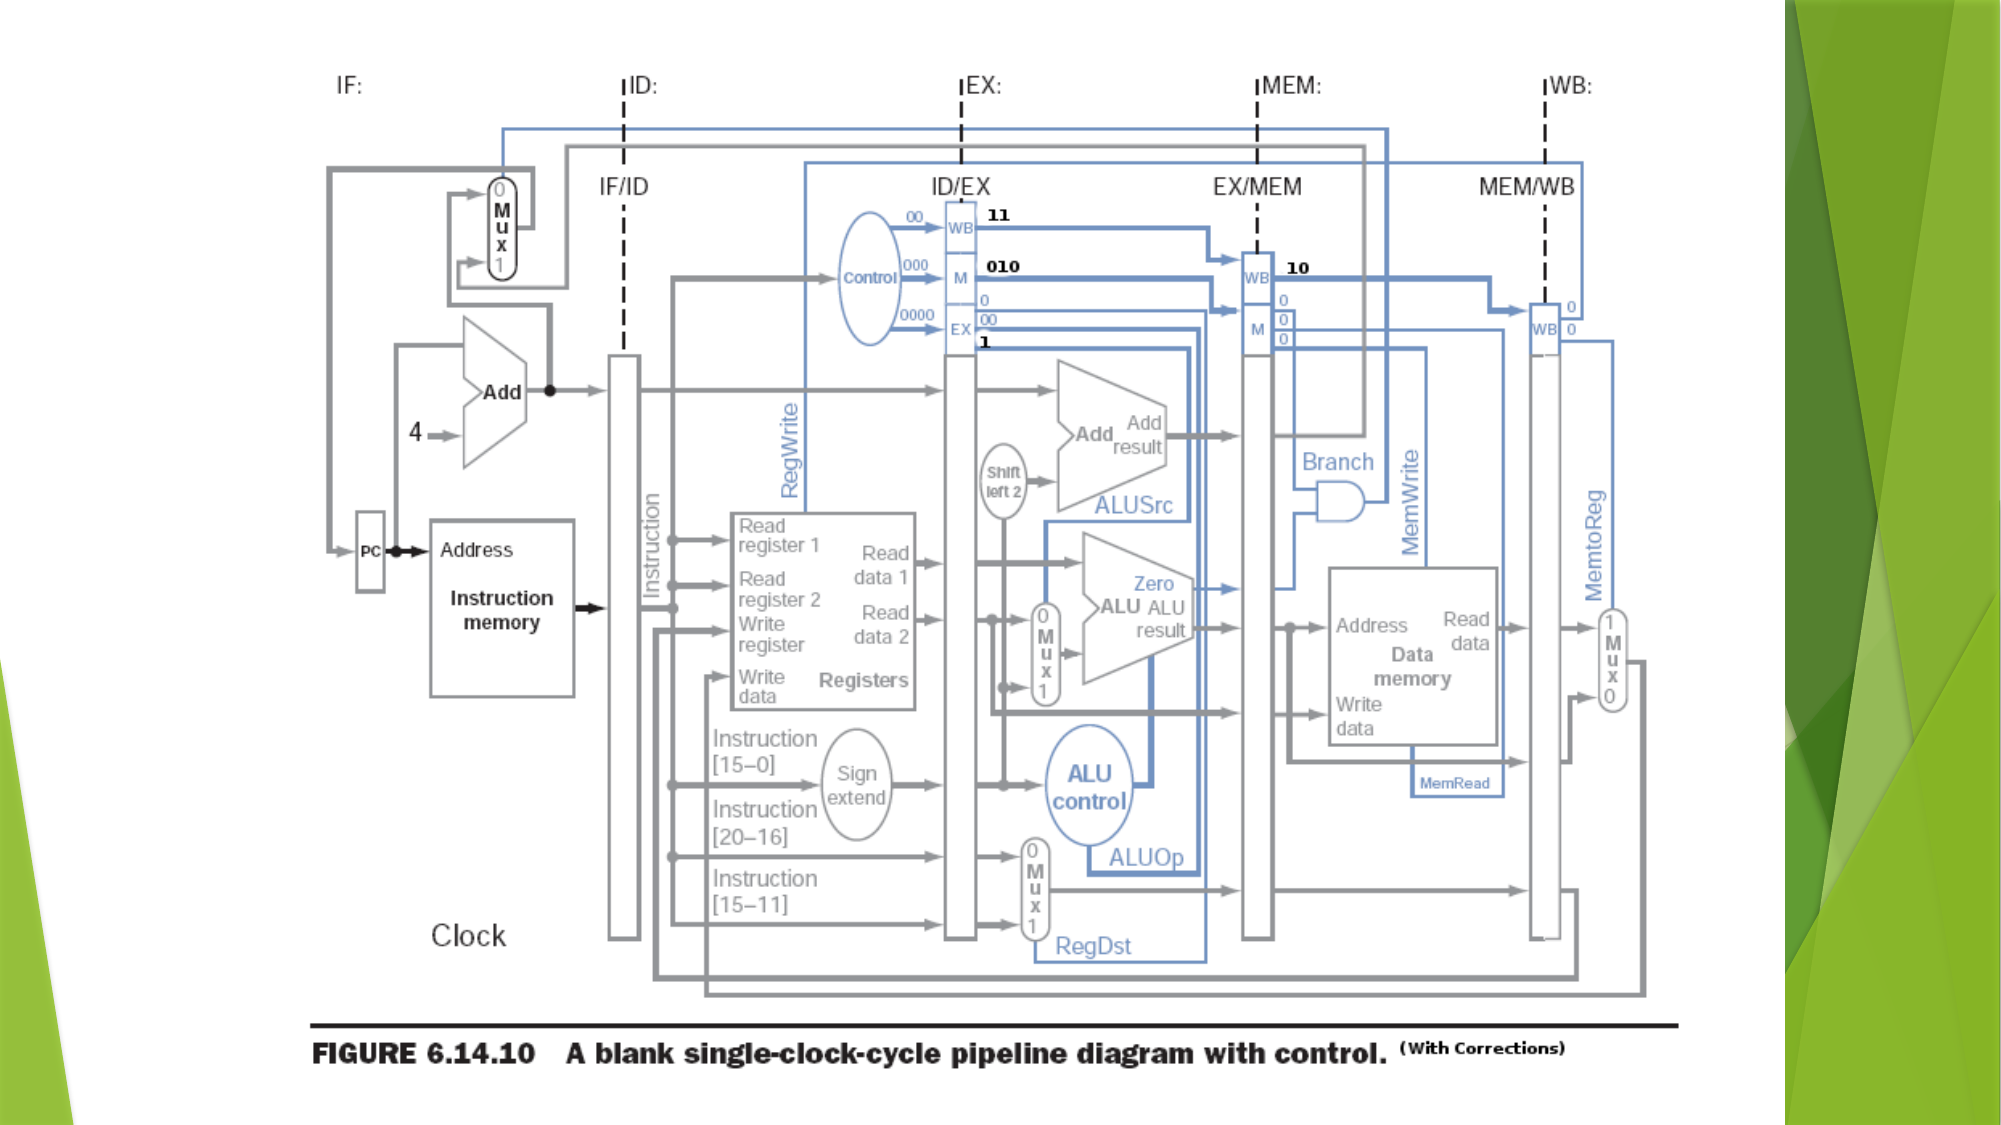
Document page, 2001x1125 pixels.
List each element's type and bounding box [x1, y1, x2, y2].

picture [176, 0, 1786, 1125]
